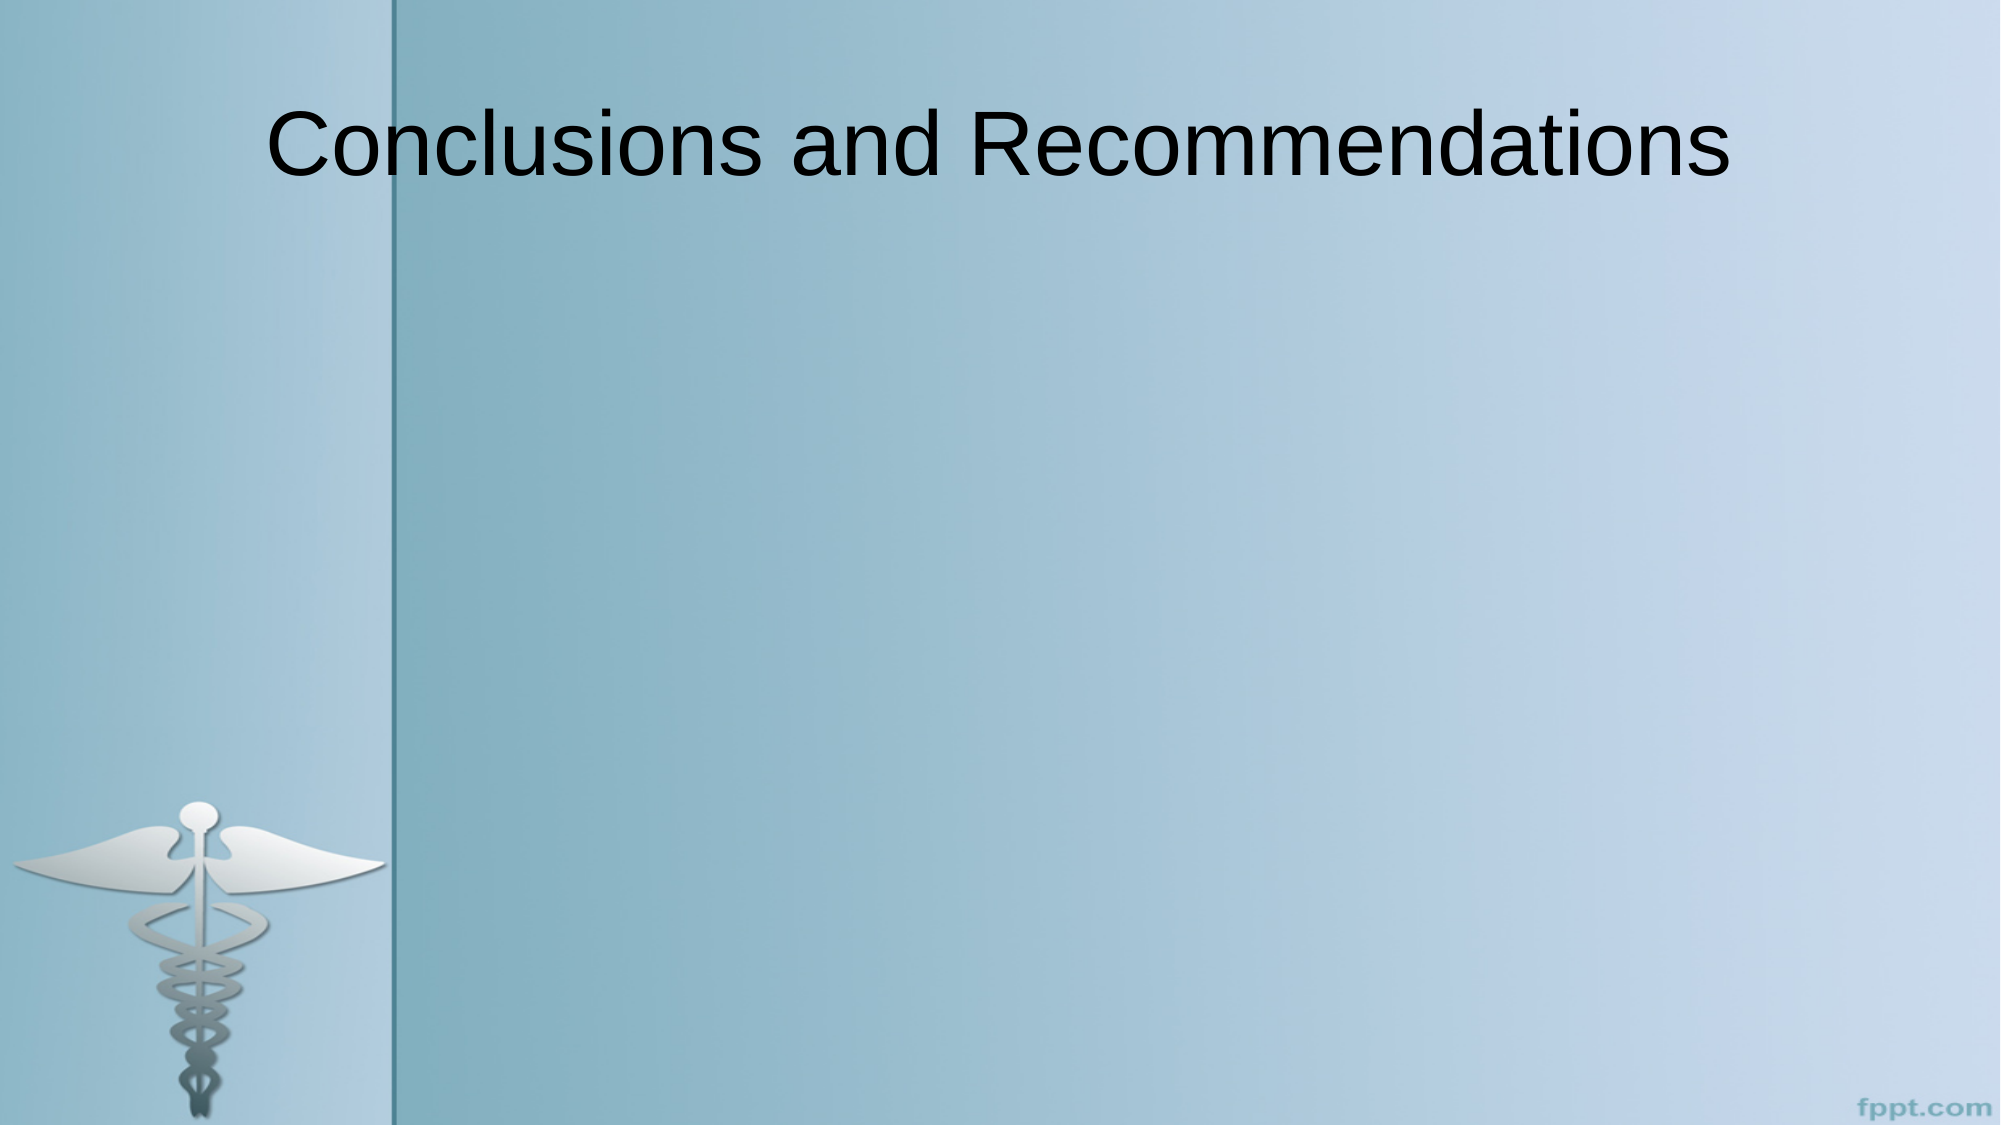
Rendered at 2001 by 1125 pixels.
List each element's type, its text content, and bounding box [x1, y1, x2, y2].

title Conclusions and Recommendations [99, 45, 1900, 233]
picture [0, 0, 2001, 1125]
